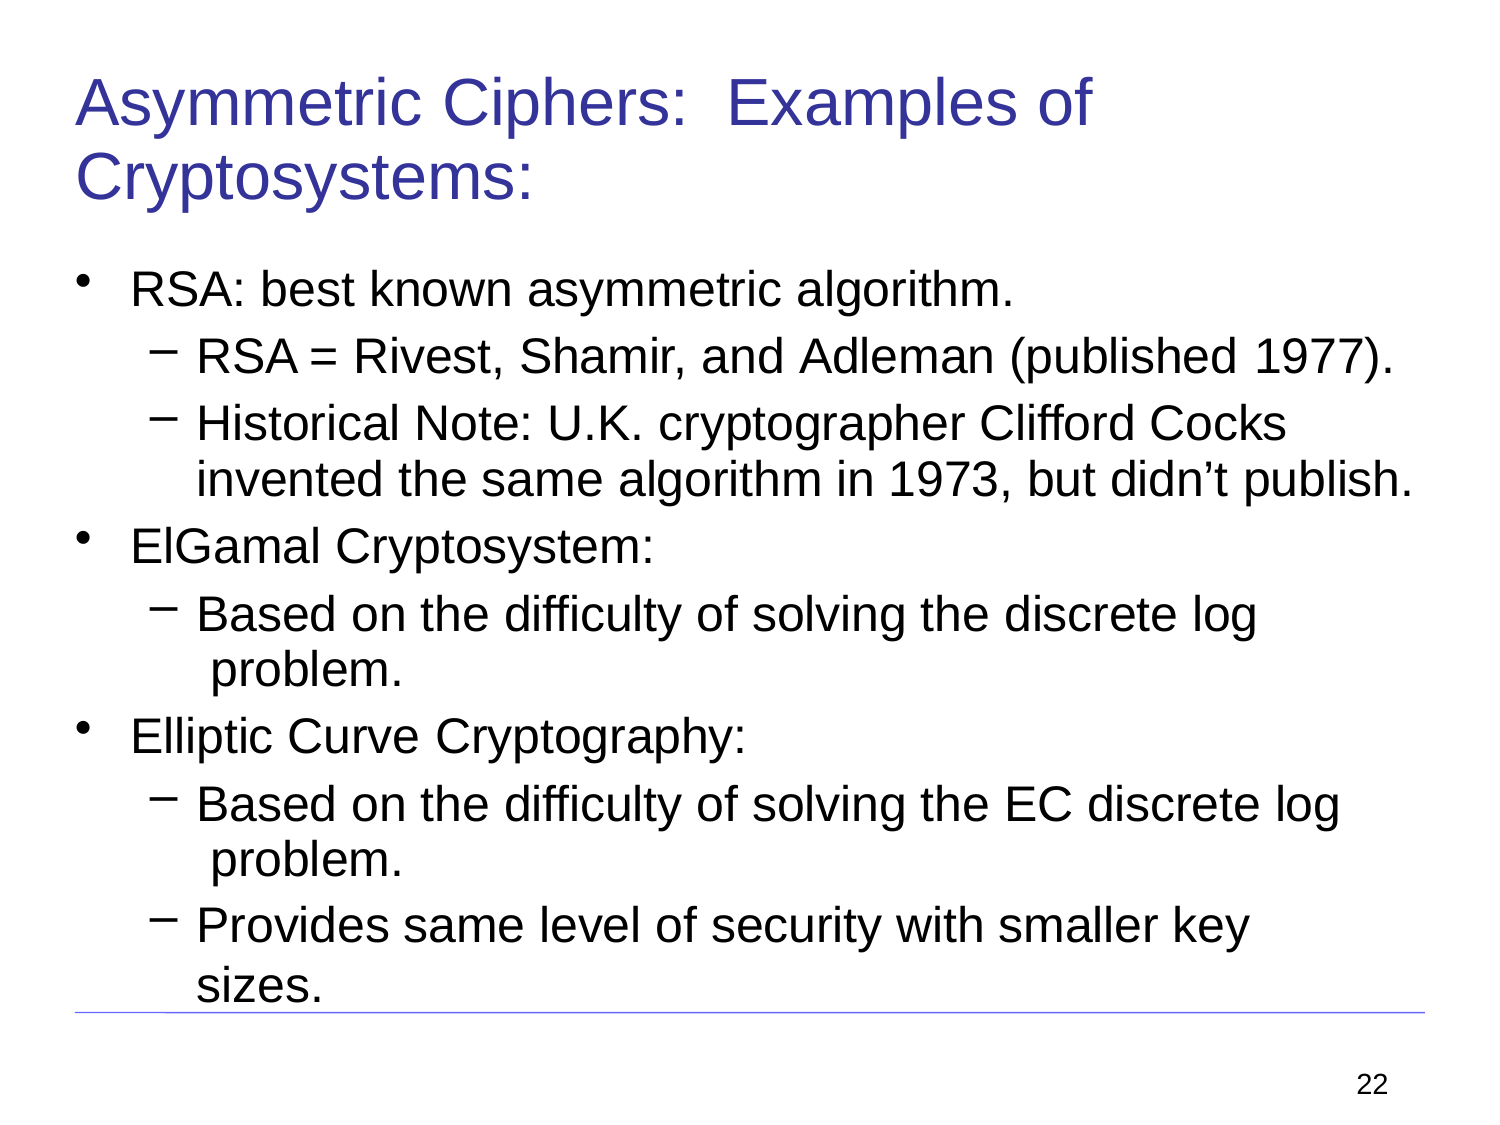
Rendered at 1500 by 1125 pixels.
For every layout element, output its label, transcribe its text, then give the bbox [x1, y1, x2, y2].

title Asymmetric Ciphers: Examples of Cryptosystems: [72, 54, 1263, 248]
slide_number 22 [1350, 1065, 1396, 1125]
text_box RSA: best known asymmetric algorithm. RSA = Rivest, Shamir, and Adleman (published 1977). Historical Note: U.K. cryptographer Clifford Cocks invented the same algorithm in 1973, but didn’t publish. ElGamal Cryptosystem: Based on the difficulty of solving the discrete log problem. Elliptic Curve Cryptography: Based on the difficulty of solving the EC discrete log problem. Provides same level of security with smaller key sizes. [72, 248, 1422, 1012]
